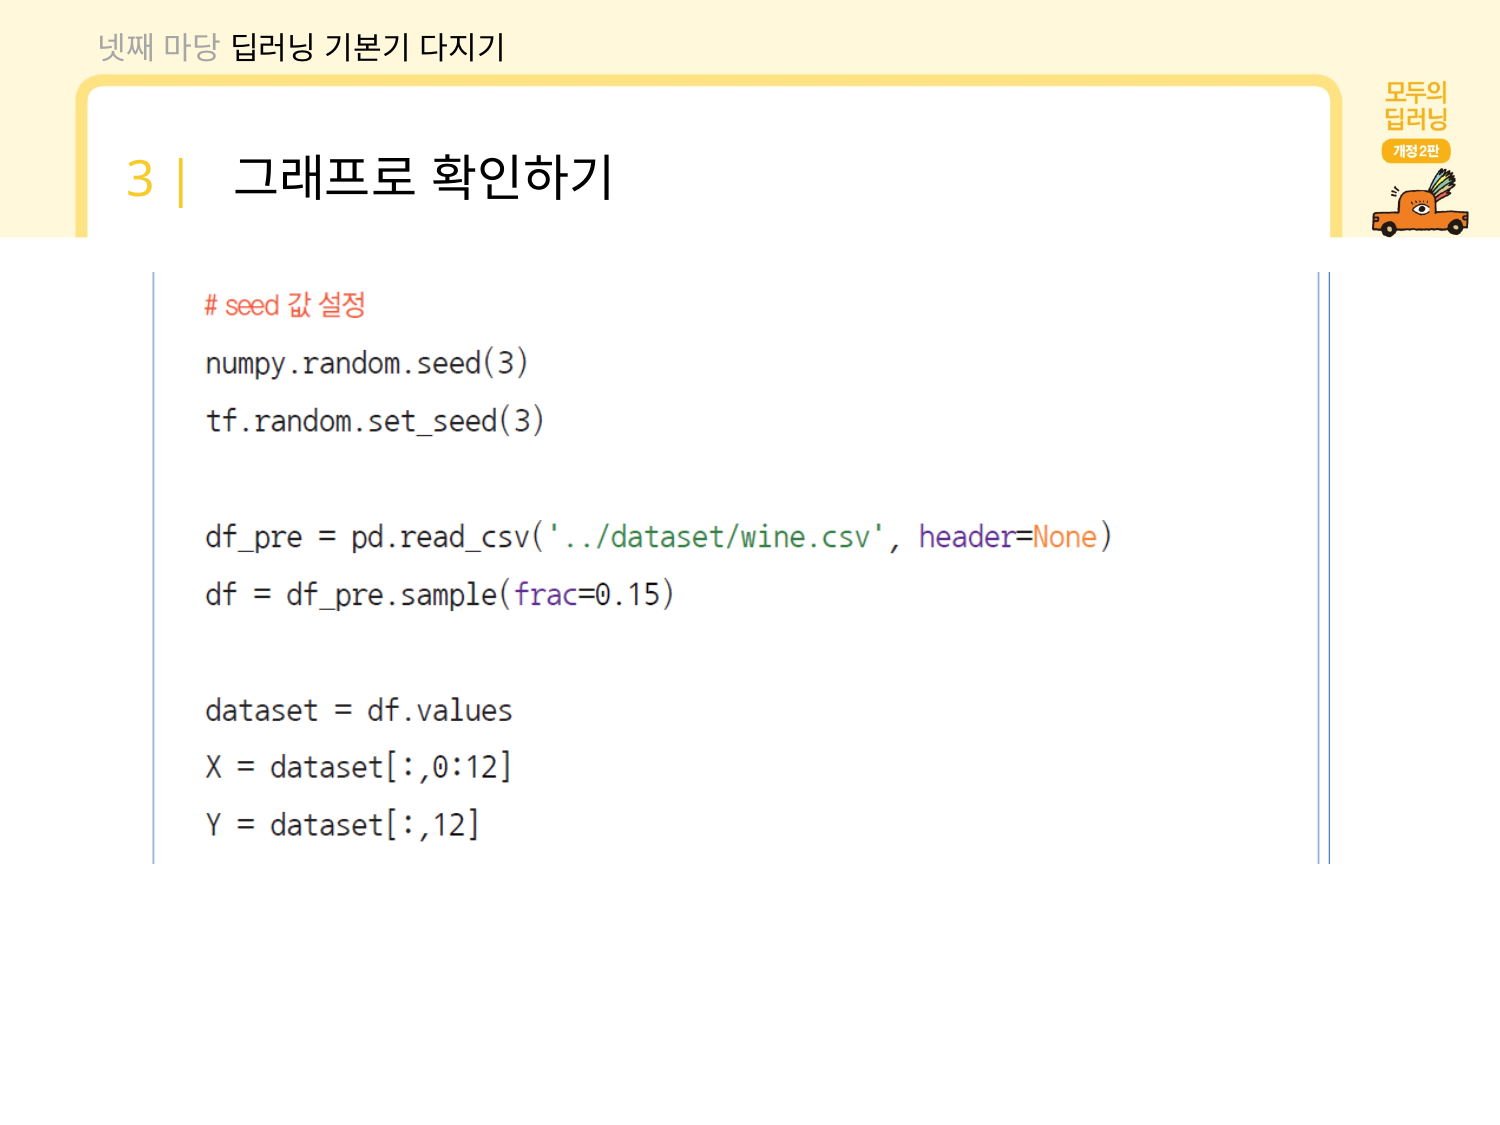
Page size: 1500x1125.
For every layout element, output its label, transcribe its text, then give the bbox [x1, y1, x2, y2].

picture [0, 0, 1500, 1125]
text_box 넷째 마당 딥러닝 기본기 다지기 [82, 0, 1133, 74]
text_box 3 | 그래프로 확인하기 [111, 99, 1309, 214]
